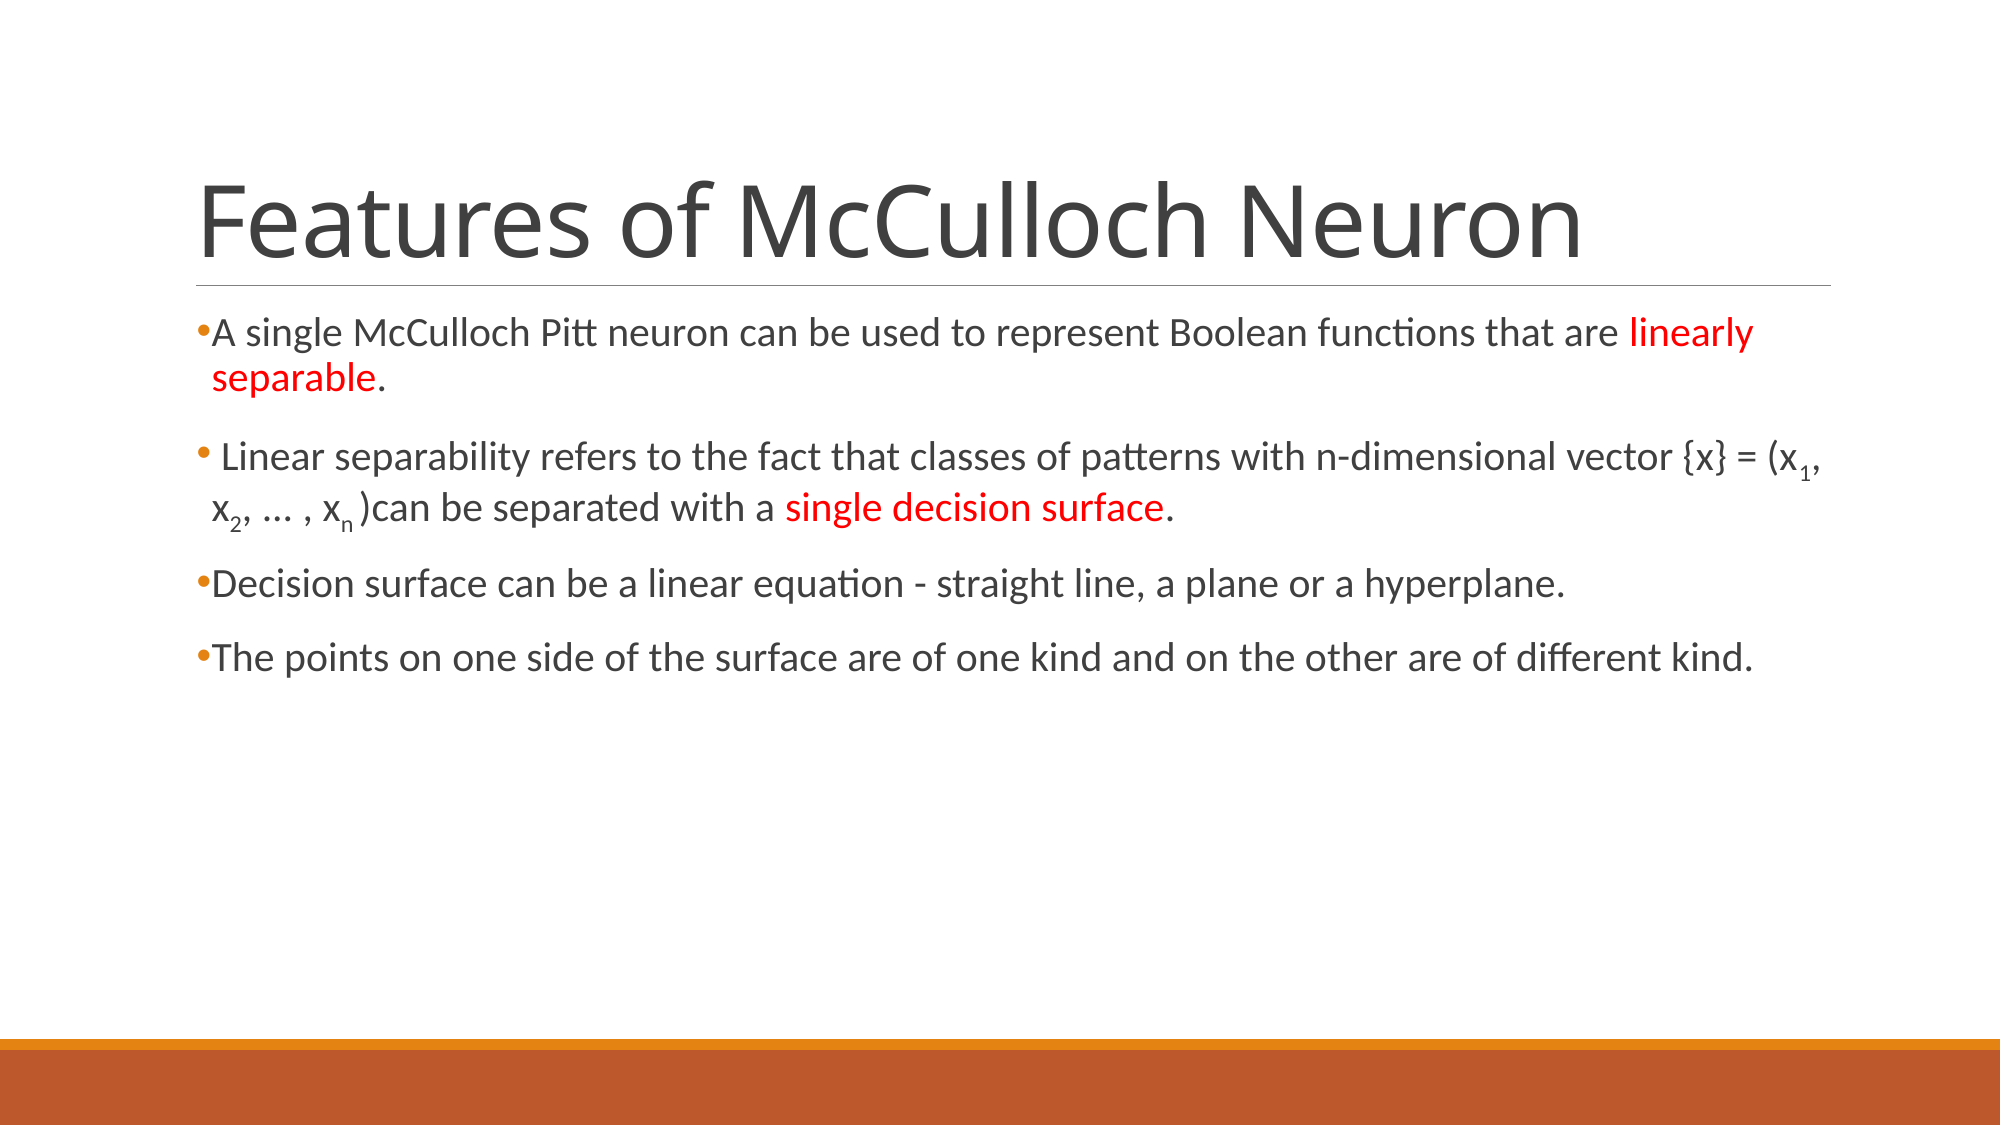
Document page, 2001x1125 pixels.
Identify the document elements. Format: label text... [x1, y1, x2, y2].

title Features of McCulloch Neuron [180, 47, 1830, 285]
list A single McCulloch Pitt neuron can be used to represent Boolean functions that are linearly separable. Linear separability refers to the fact that classes of patterns with n-dimensional vector {x} = (x1, x2, ... , xn )can be separated with a single decision surface. Decision surface can be a linear equation - straight line, a plane or a hyperplane. The points on one side of the surface are of one kind and on the other are of different kind. [196, 302, 1830, 963]
